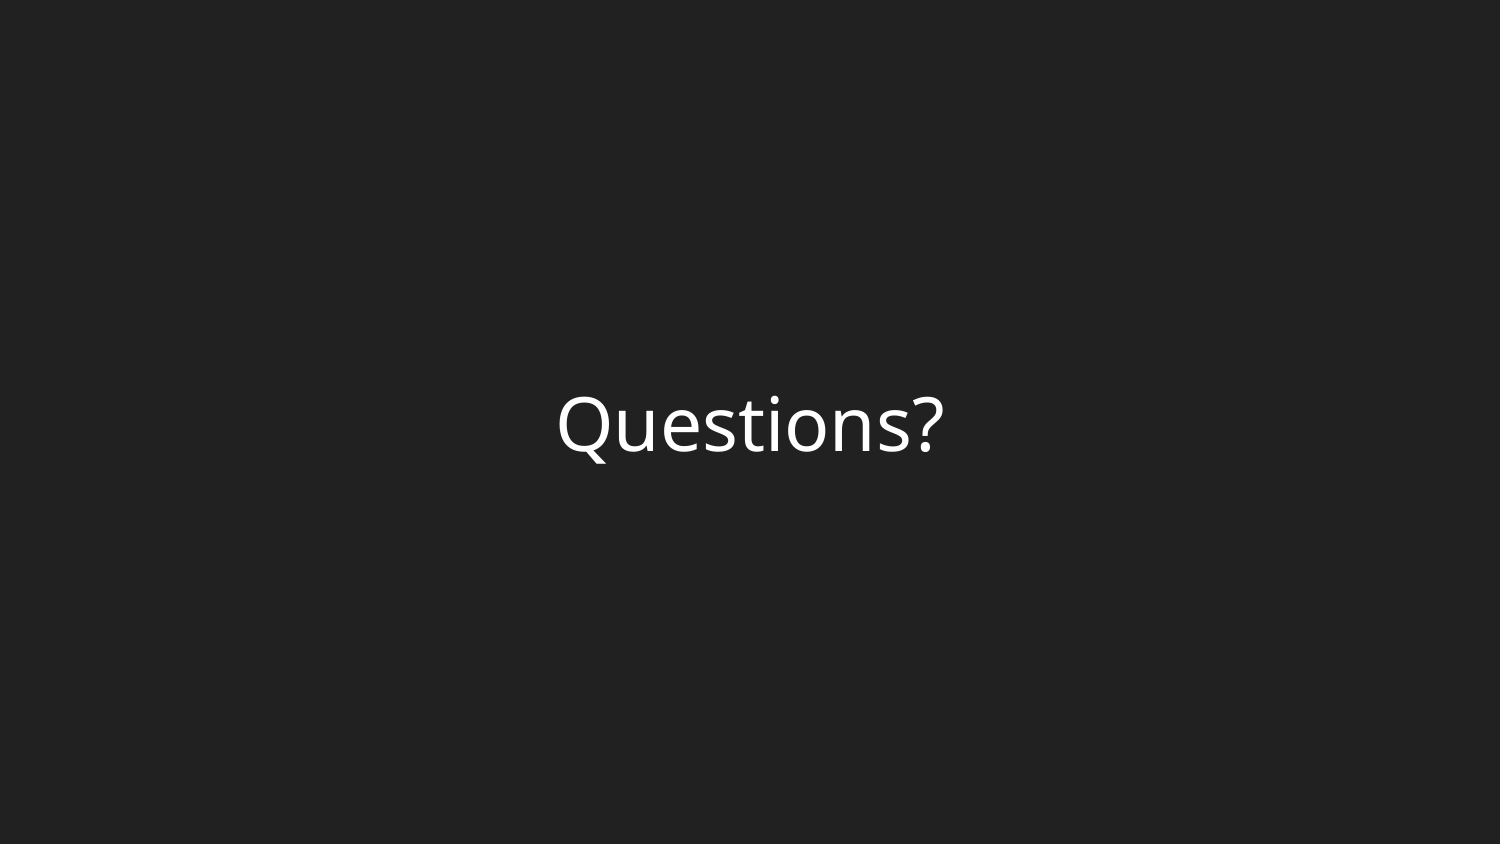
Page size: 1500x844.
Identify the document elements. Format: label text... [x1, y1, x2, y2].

title Questions? [51, 352, 1449, 491]
